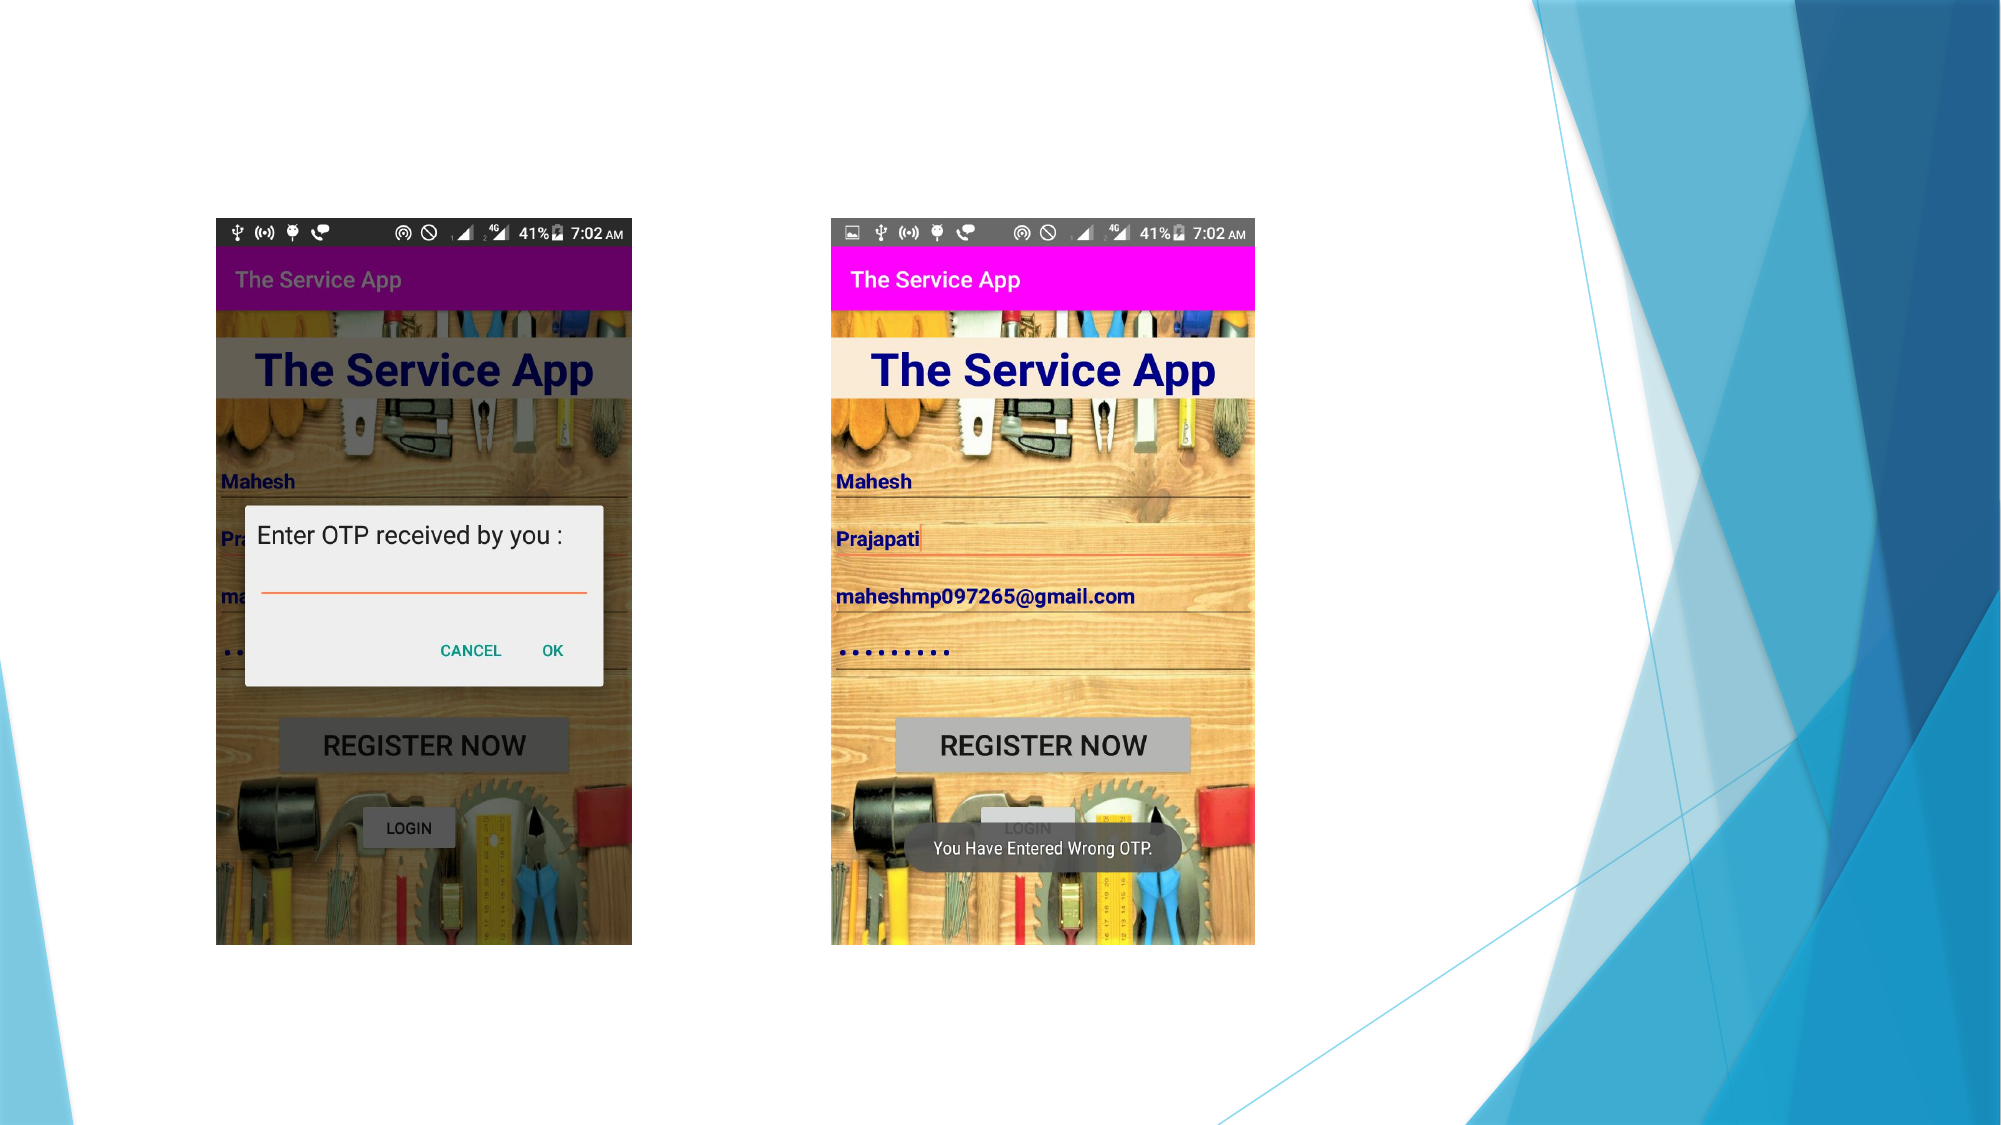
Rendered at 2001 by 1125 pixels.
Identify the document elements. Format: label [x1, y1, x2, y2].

picture [830, 217, 1256, 945]
picture [215, 217, 633, 945]
